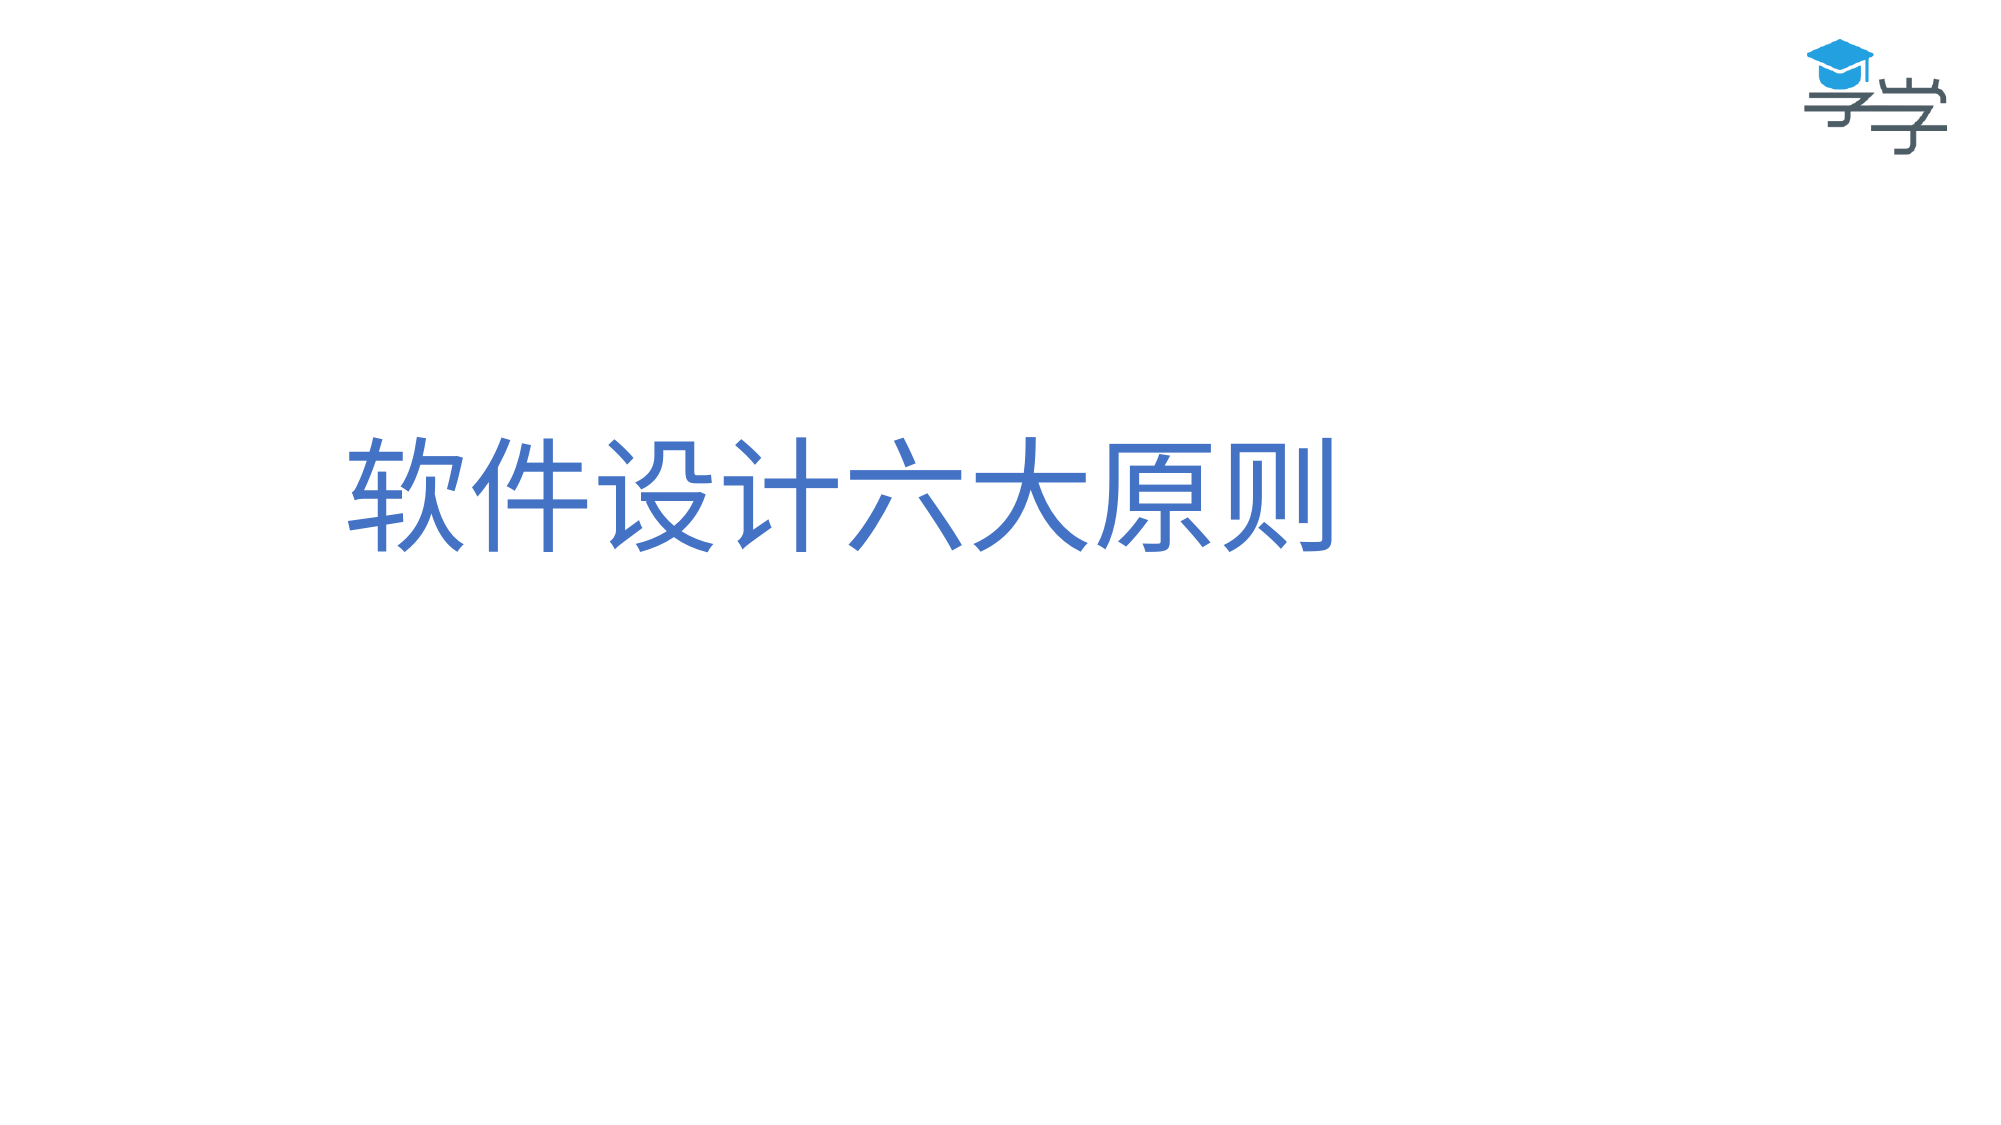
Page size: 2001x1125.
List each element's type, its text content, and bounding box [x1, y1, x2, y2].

text_box 软件设计六大原则 [328, 410, 1359, 575]
picture [1799, 20, 1952, 173]
